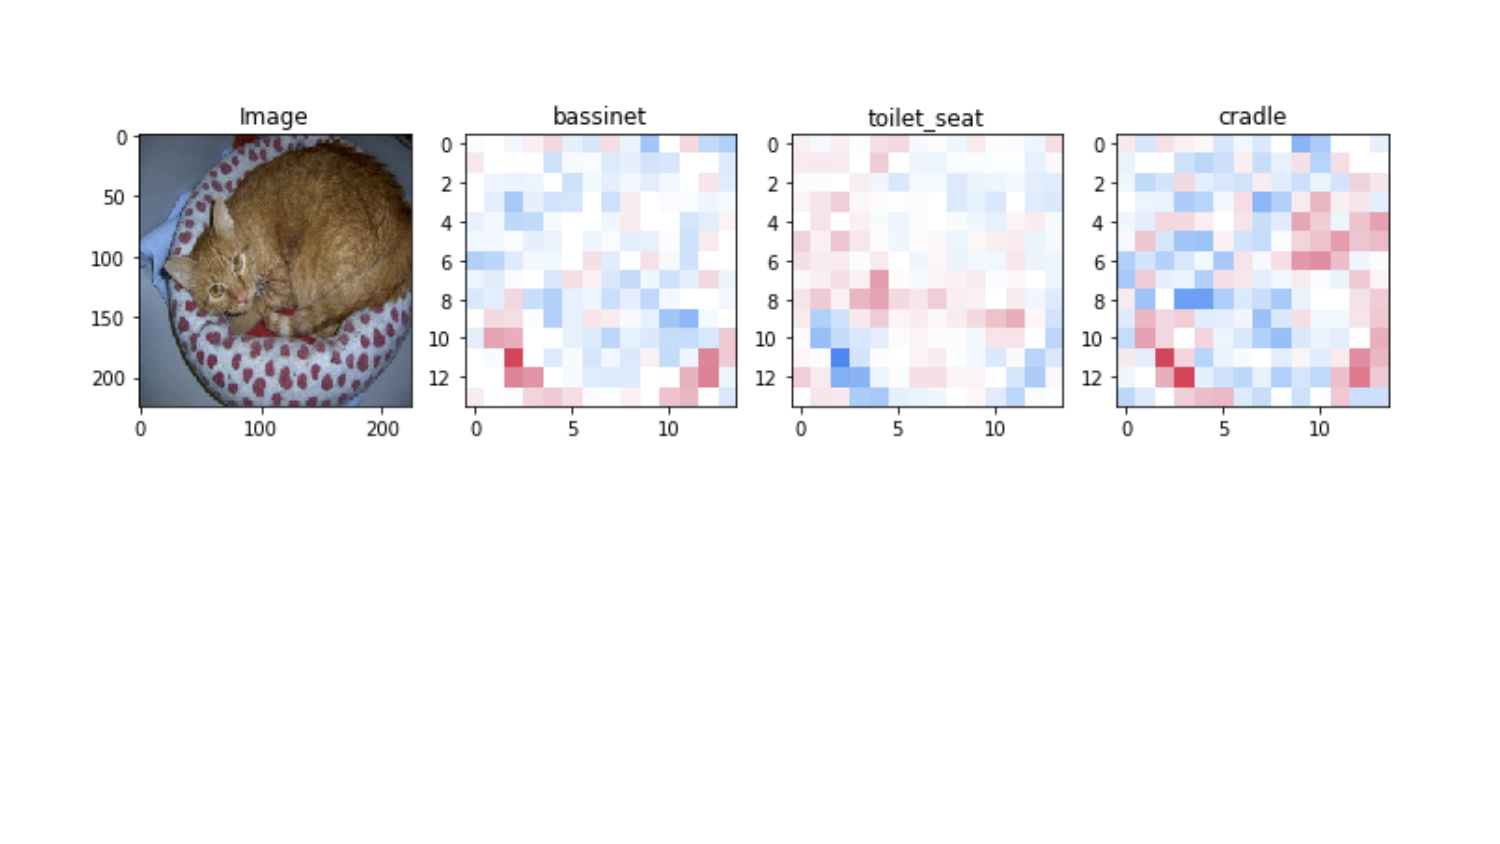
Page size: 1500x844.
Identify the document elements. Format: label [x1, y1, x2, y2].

picture [85, 82, 1445, 470]
